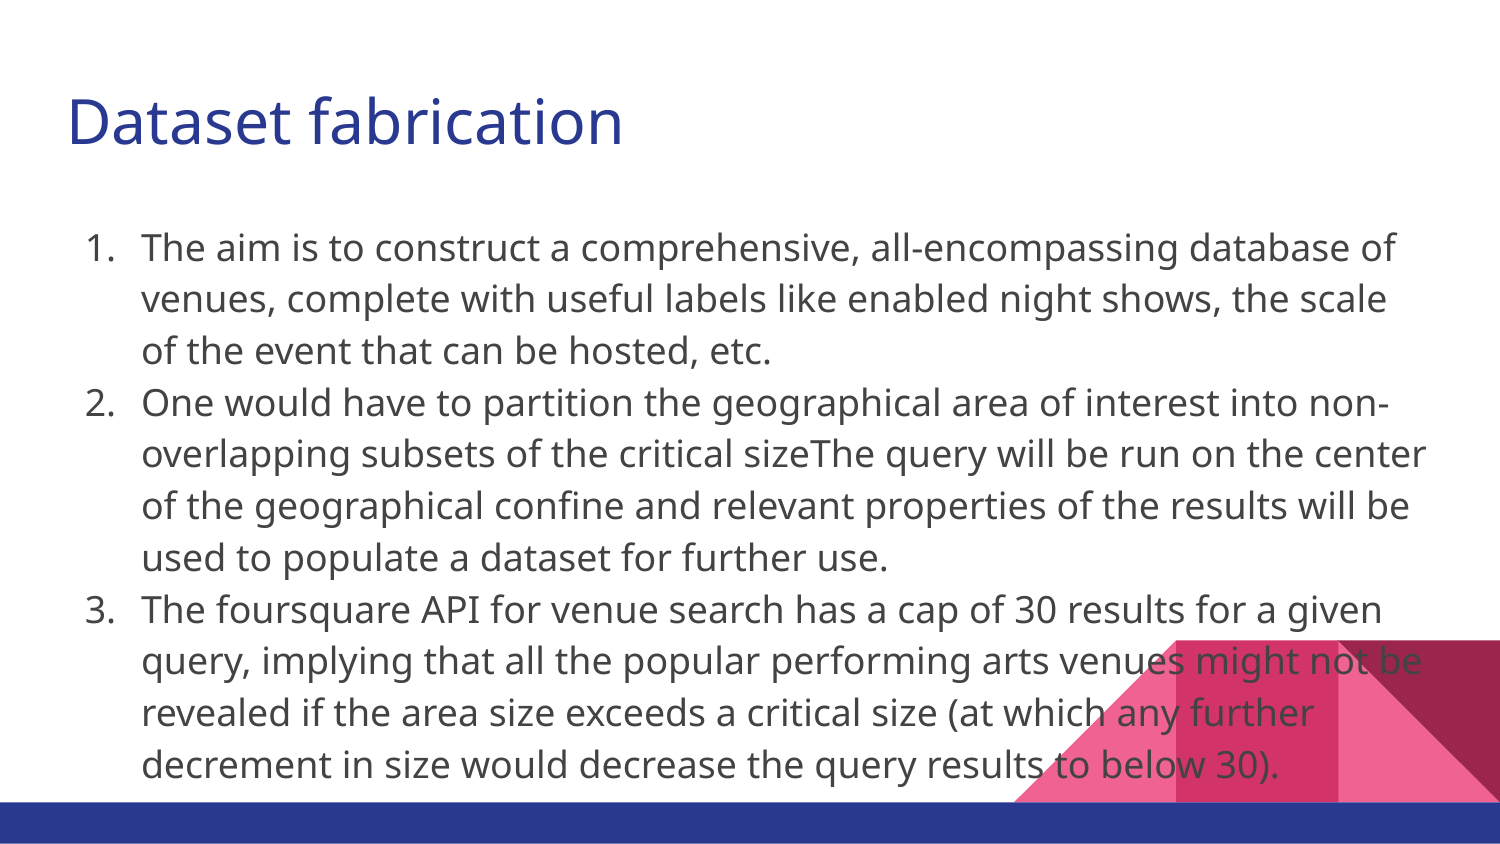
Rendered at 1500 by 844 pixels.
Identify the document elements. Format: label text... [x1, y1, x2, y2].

list The aim is to construct a comprehensive, all-encompassing database of venues, complete with useful labels like enabled night shows, the scale of the event that can be hosted, etc. One would have to partition the geographical area of interest into non-overlapping subsets of the critical sizeThe query will be run on the center of the geographical confine and relevant properties of the results will be used to populate a dataset for further use. The foursquare API for venue search has a cap of 30 results for a given query, implying that all the popular performing arts venues might not be revealed if the area size exceeds a critical size (at which any further decrement in size would decrease the query results to below 30). [51, 201, 1449, 750]
title Dataset fabrication [51, 67, 1449, 167]
